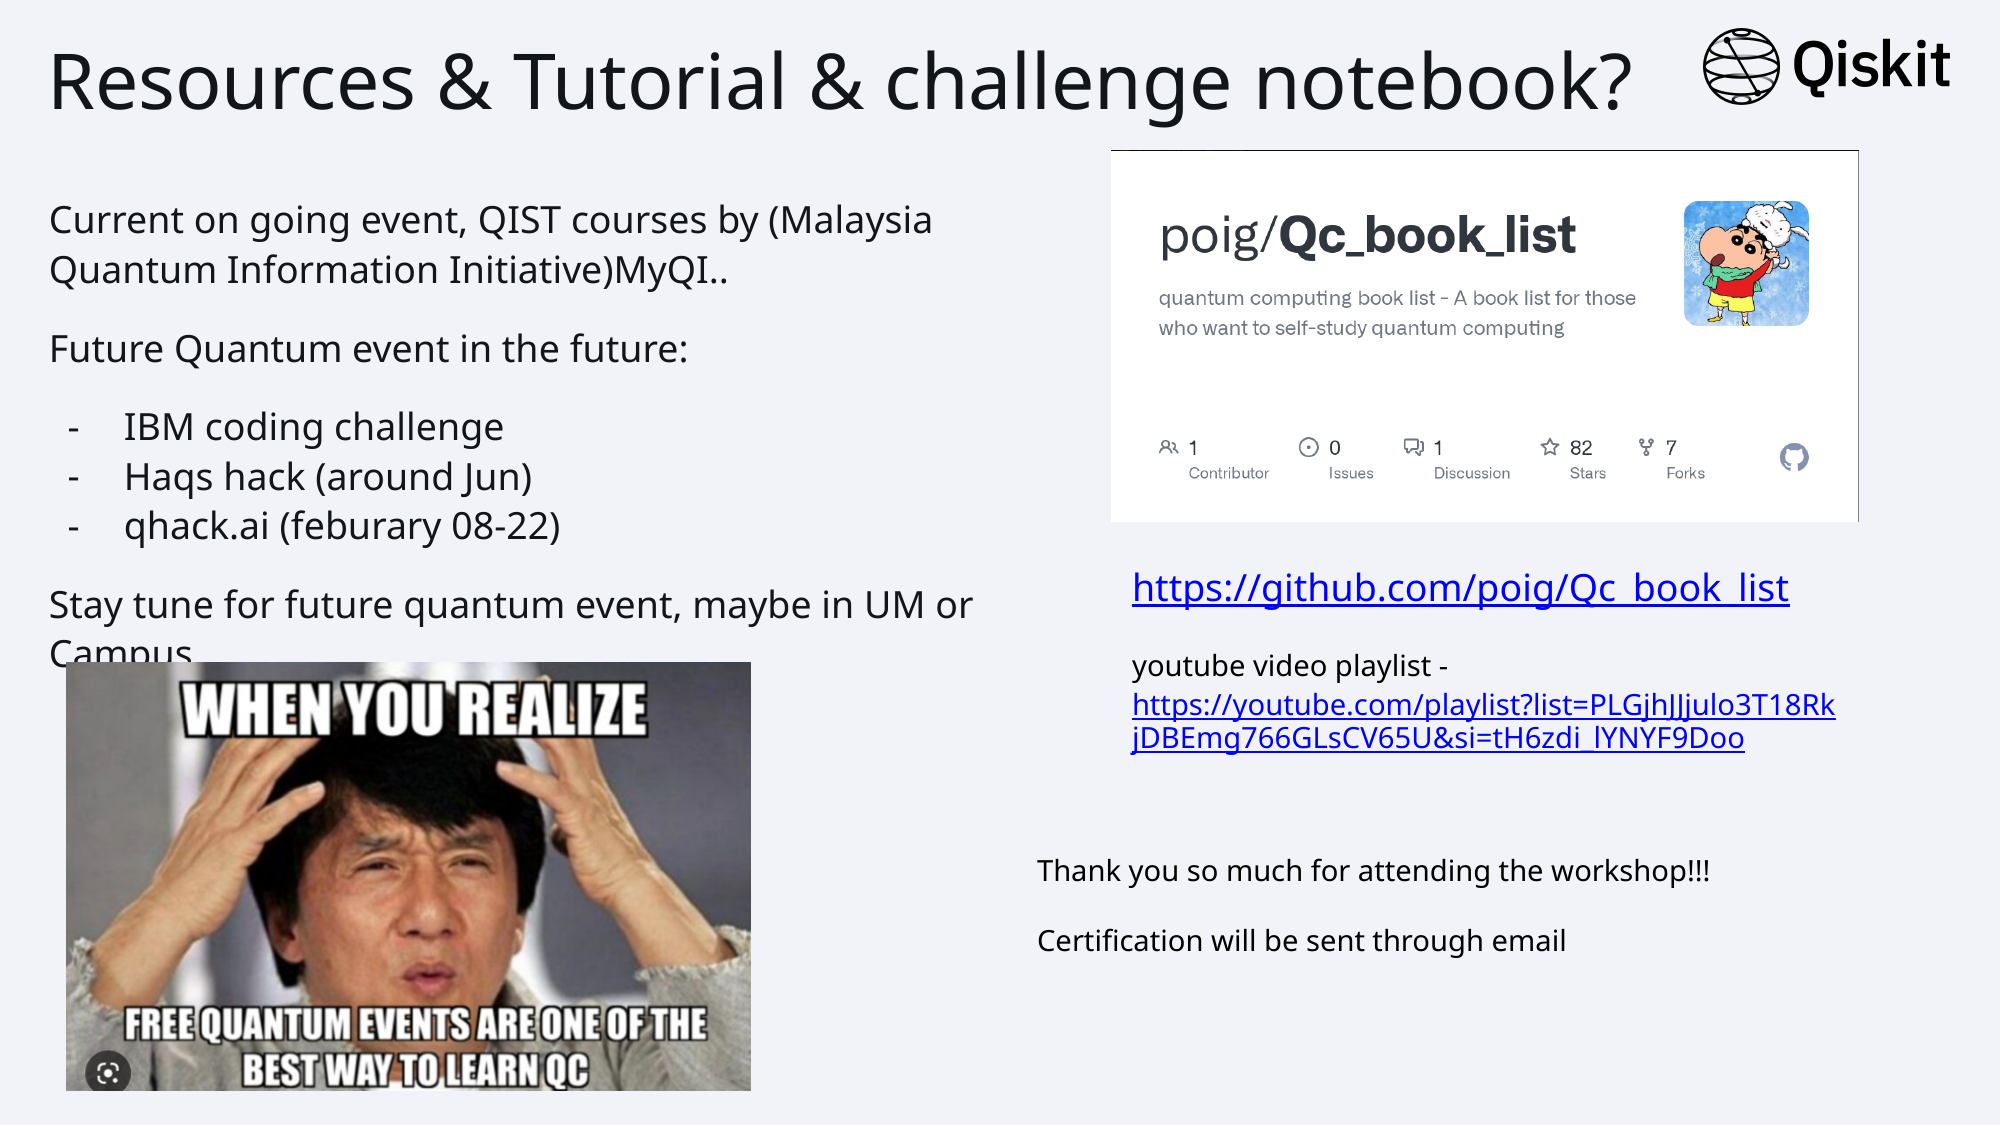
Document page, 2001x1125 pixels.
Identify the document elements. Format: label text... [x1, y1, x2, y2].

picture [1111, 149, 1859, 522]
picture [66, 661, 751, 1091]
text_box Thank you so much for attending the workshop!!! Certification will be sent through email [1022, 836, 1918, 1070]
list Current on going event, QIST courses by (Malaysia Quantum Information Initiative)MyQI.. Future Quantum event in the future: IBM coding challenge Haqs hack (around Jun) qhack.ai (feburary 08-22) Stay tune for future quantum event, maybe in UM or Campus [48, 192, 1081, 758]
title Resources & Tutorial & challenge notebook? [47, 42, 1636, 219]
picture [1703, 28, 1950, 105]
text_box https://github.com/poig/Qc_book_list youtube video playlist - https://youtube.com/playlist?list=PLGjhJJjulo3T18RkjDBEmg766GLsCV65U&si=tH6zdi_lYNYF9Doo [1117, 543, 1859, 780]
